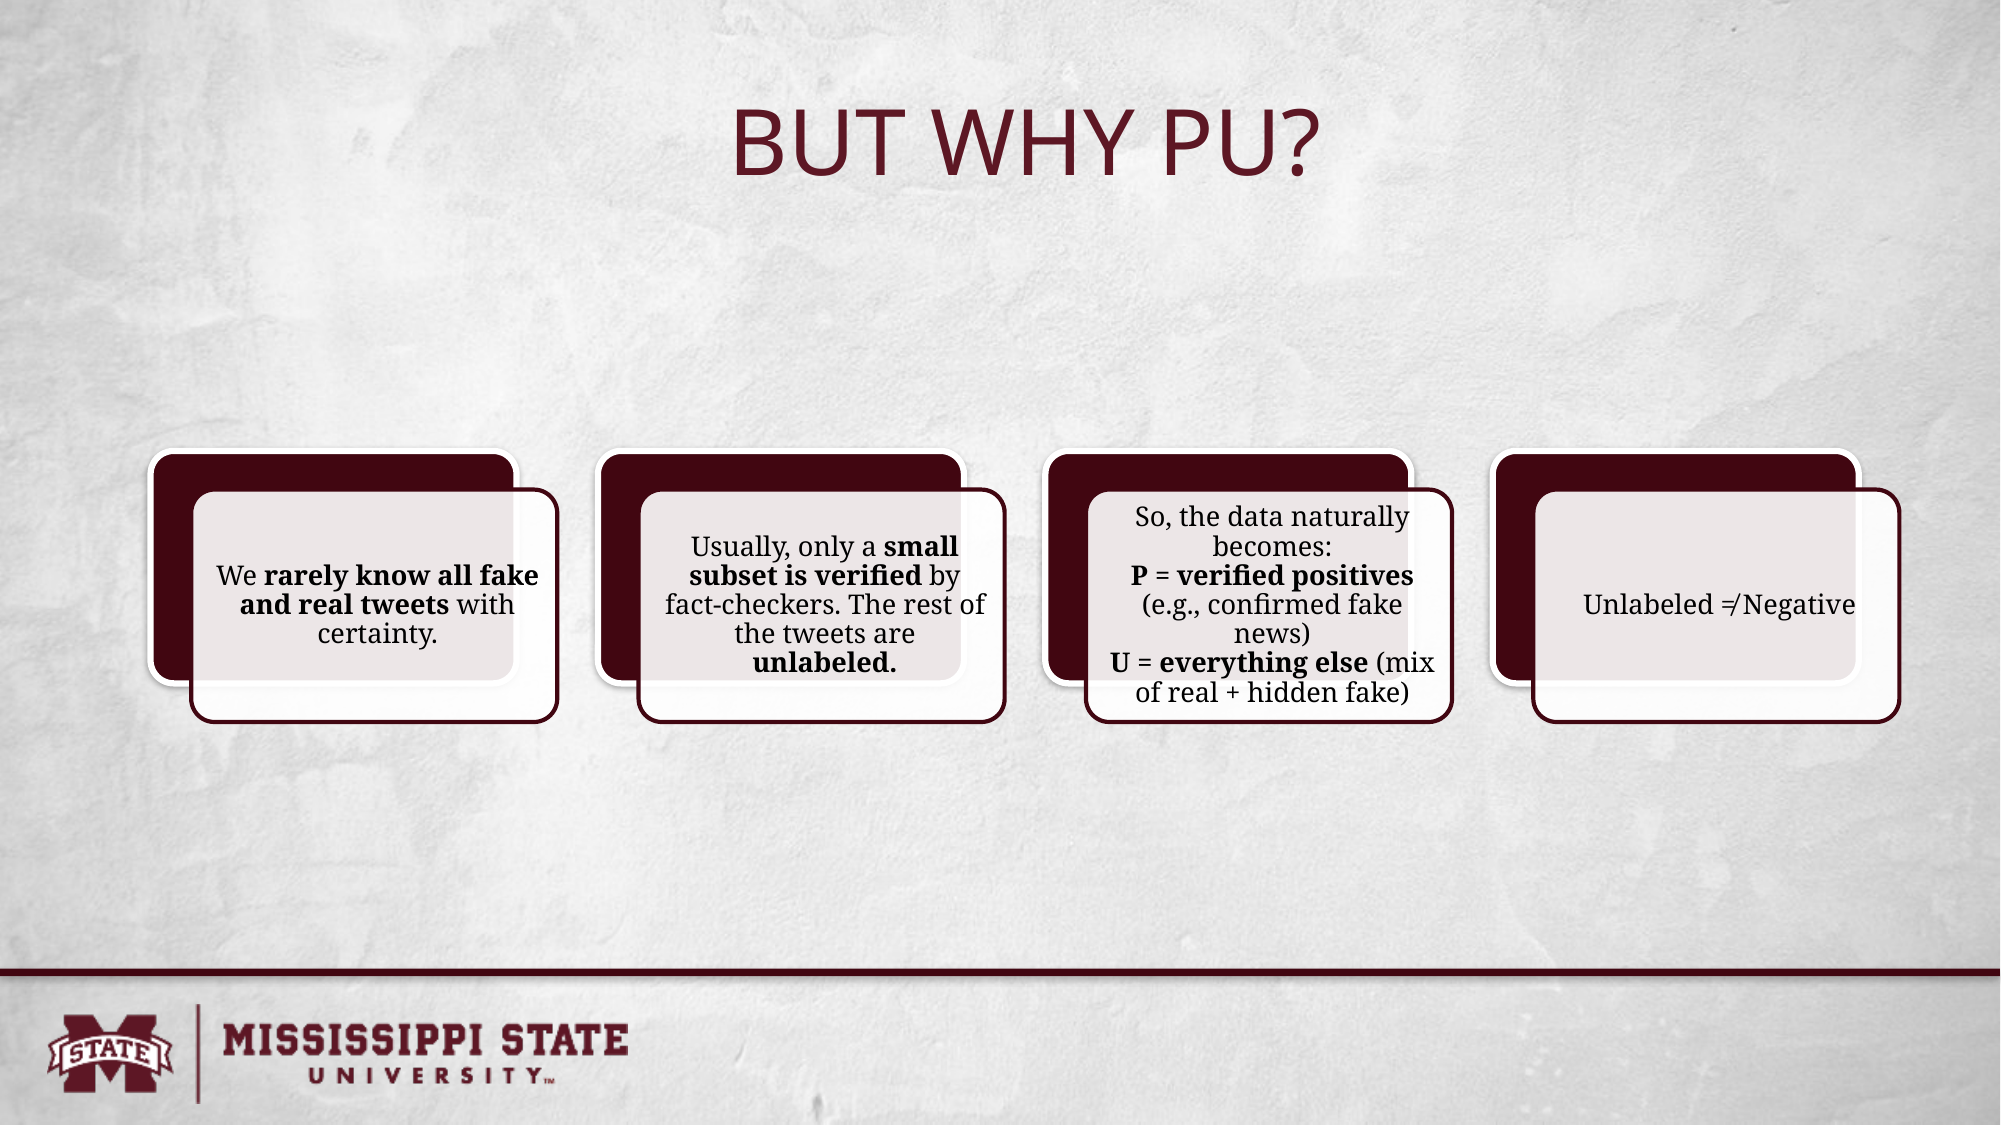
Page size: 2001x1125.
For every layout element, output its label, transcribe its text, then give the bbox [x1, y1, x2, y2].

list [149, 262, 1901, 911]
picture [47, 1004, 628, 1104]
title BUT WHY PU? [150, 45, 1900, 233]
